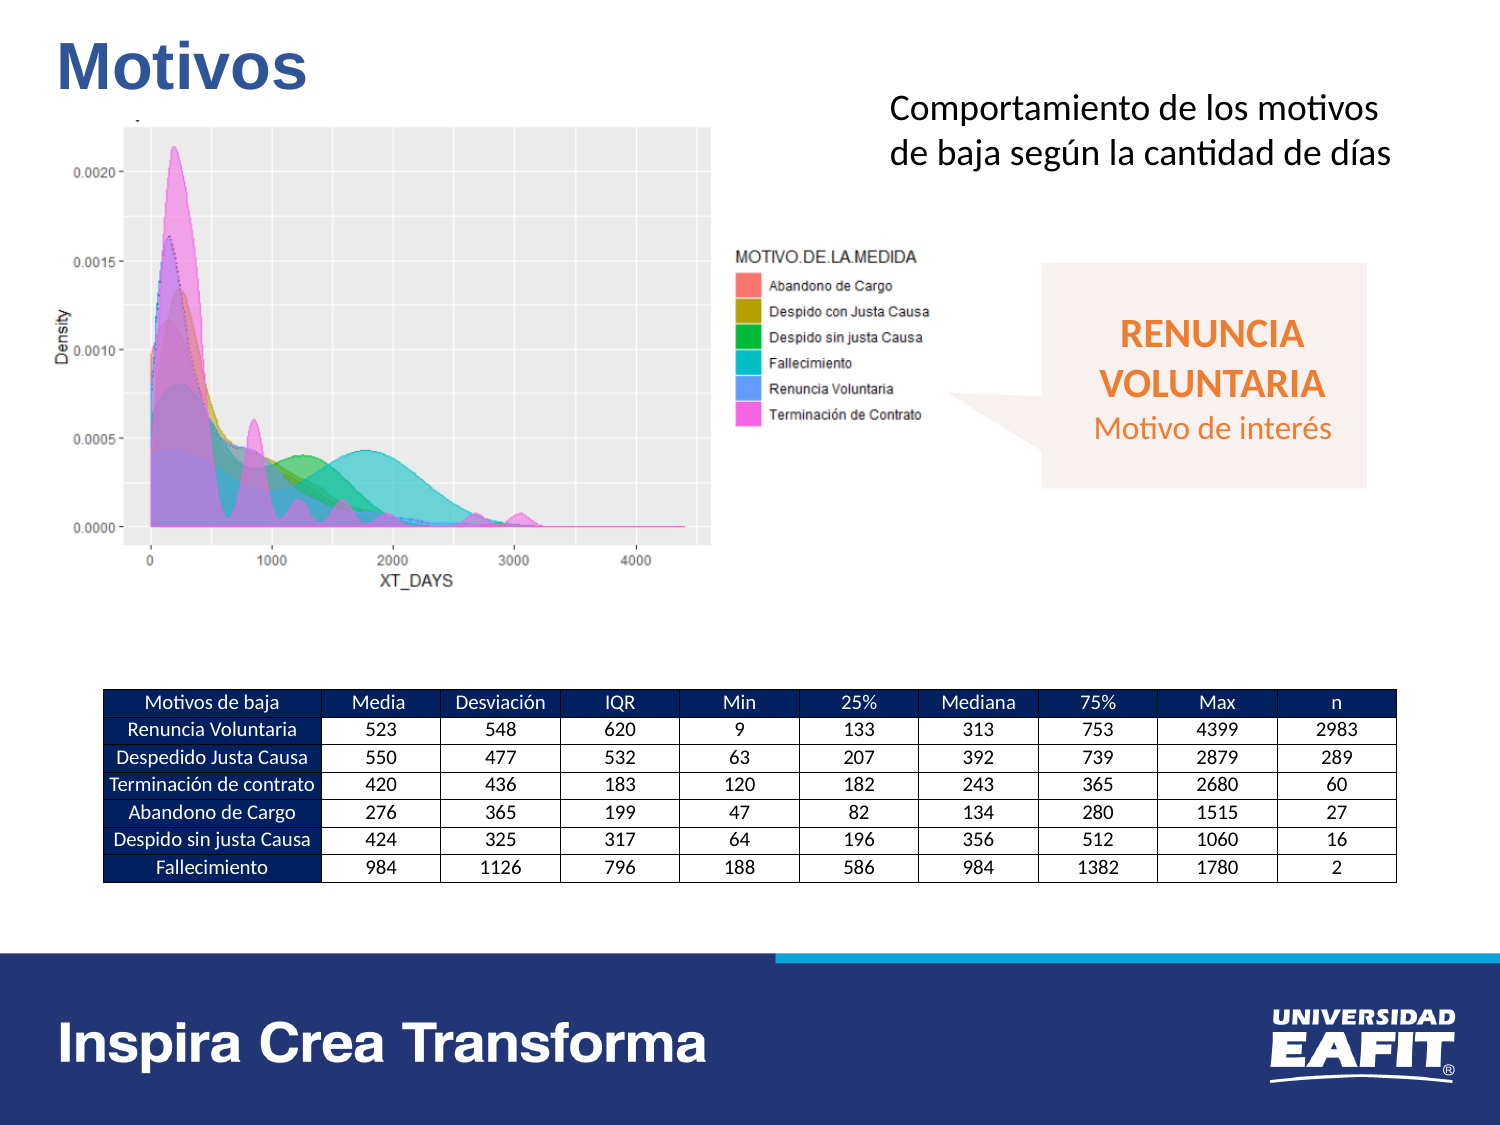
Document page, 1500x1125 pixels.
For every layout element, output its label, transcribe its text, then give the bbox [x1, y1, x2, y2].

table_header Motivos de baja [104, 690, 321, 717]
table_cell 796 [561, 855, 679, 882]
table_cell 276 [322, 800, 440, 827]
table_cell Despedido Justa Causa [104, 745, 321, 772]
table_cell Renuncia Voluntaria [104, 718, 321, 744]
text_box Comportamiento de los motivos de baja según la cantidad de días [874, 75, 1416, 180]
table_cell 550 [322, 745, 440, 772]
table_cell 1515 [1158, 800, 1277, 827]
table_cell 4399 [1158, 718, 1277, 744]
table_header Min [680, 690, 799, 717]
table_cell 356 [919, 828, 1038, 854]
table_cell 82 [800, 800, 918, 827]
table_cell 548 [441, 718, 560, 744]
table_cell 325 [441, 828, 560, 854]
table_cell 477 [441, 745, 560, 772]
table_cell Abandono de Cargo [104, 800, 321, 827]
table_cell 9 [680, 718, 799, 744]
table_cell 63 [680, 745, 799, 772]
table_cell 207 [800, 745, 918, 772]
table_cell 753 [1039, 718, 1157, 744]
table_header Mediana [919, 690, 1038, 717]
table_cell 188 [680, 855, 799, 882]
table_cell 1780 [1158, 855, 1277, 882]
picture [0, 0, 1500, 1125]
table_cell Fallecimiento [104, 855, 321, 882]
table_header n [1278, 690, 1396, 717]
table_cell 27 [1278, 800, 1396, 827]
table_cell 182 [800, 773, 918, 799]
text_box Motivos [41, 15, 1177, 95]
table_cell 2879 [1158, 745, 1277, 772]
table_header IQR [561, 690, 679, 717]
table_cell 64 [680, 828, 799, 854]
table_cell 280 [1039, 800, 1157, 827]
table_cell 196 [800, 828, 918, 854]
table_cell 1382 [1039, 855, 1157, 882]
table_cell 134 [919, 800, 1038, 827]
table_header 25% [800, 690, 918, 717]
table_cell 317 [561, 828, 679, 854]
table_cell 2 [1278, 855, 1396, 882]
table_header Max [1158, 690, 1277, 717]
table_header Desviación [441, 690, 560, 717]
table_header 75% [1039, 690, 1157, 717]
table_cell 984 [322, 855, 440, 882]
table_cell 512 [1039, 828, 1157, 854]
table_cell 392 [919, 745, 1038, 772]
table_cell 436 [441, 773, 560, 799]
table_cell 2983 [1278, 718, 1396, 744]
table_header Media [322, 690, 440, 717]
table_cell Terminación de contrato [104, 773, 321, 799]
table_cell 2680 [1158, 773, 1277, 799]
table_cell 586 [800, 855, 918, 882]
table_cell 420 [322, 773, 440, 799]
table_cell 739 [1039, 745, 1157, 772]
table_cell 523 [322, 718, 440, 744]
table_cell 289 [1278, 745, 1396, 772]
table_cell 1060 [1158, 828, 1277, 854]
table_cell 183 [561, 773, 679, 799]
table_cell 313 [919, 718, 1038, 744]
table_cell 365 [441, 800, 560, 827]
table_cell 120 [680, 773, 799, 799]
table_cell 60 [1278, 773, 1396, 799]
table_cell 365 [1039, 773, 1157, 799]
table_cell 16 [1278, 828, 1396, 854]
table_cell 984 [919, 855, 1038, 882]
table_cell 532 [561, 745, 679, 772]
table_cell 620 [561, 718, 679, 744]
table_cell 1126 [441, 855, 560, 882]
table_cell 47 [680, 800, 799, 827]
text_box [949, 259, 1371, 492]
table_cell 243 [919, 773, 1038, 799]
table_cell 424 [322, 828, 440, 854]
text_box RENUNCIA VOLUNTARIA Motivo de interés [1056, 298, 1369, 454]
table_cell 199 [561, 800, 679, 827]
table_cell 133 [800, 718, 918, 744]
table_cell Despido sin justa Causa [104, 828, 321, 854]
